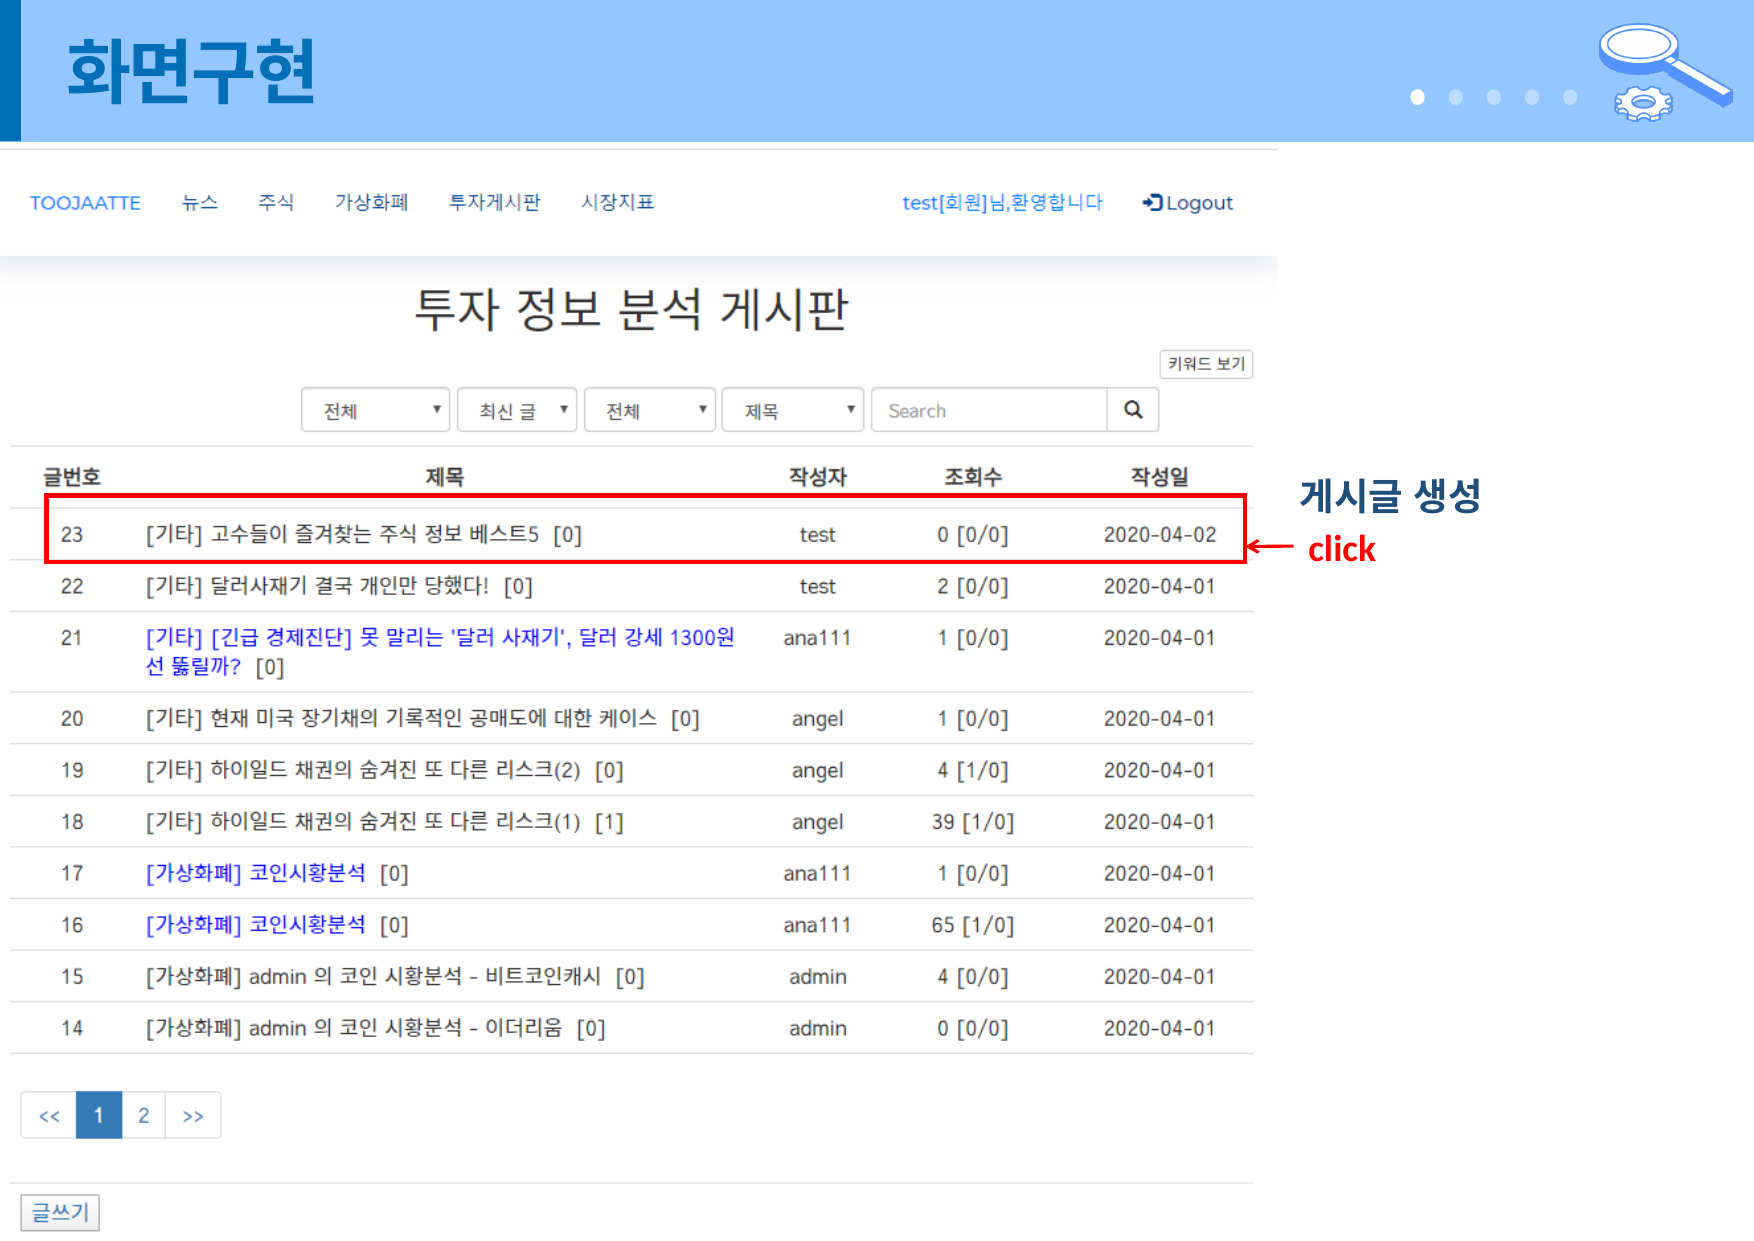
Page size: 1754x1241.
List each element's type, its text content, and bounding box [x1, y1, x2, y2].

title 화면구현 [51, 29, 354, 123]
text_box 종목코드 전달 [1448, 89, 1463, 106]
text_box 게시글 생성 [1284, 465, 1498, 525]
text_box 종목코드 전달 [1524, 89, 1540, 106]
text_box 종목코드 전달 [1486, 89, 1502, 106]
text_box 종목코드 전달 [1562, 89, 1578, 106]
picture [0, 145, 1278, 1241]
picture [21, 0, 1754, 142]
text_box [1245, 516, 1392, 577]
